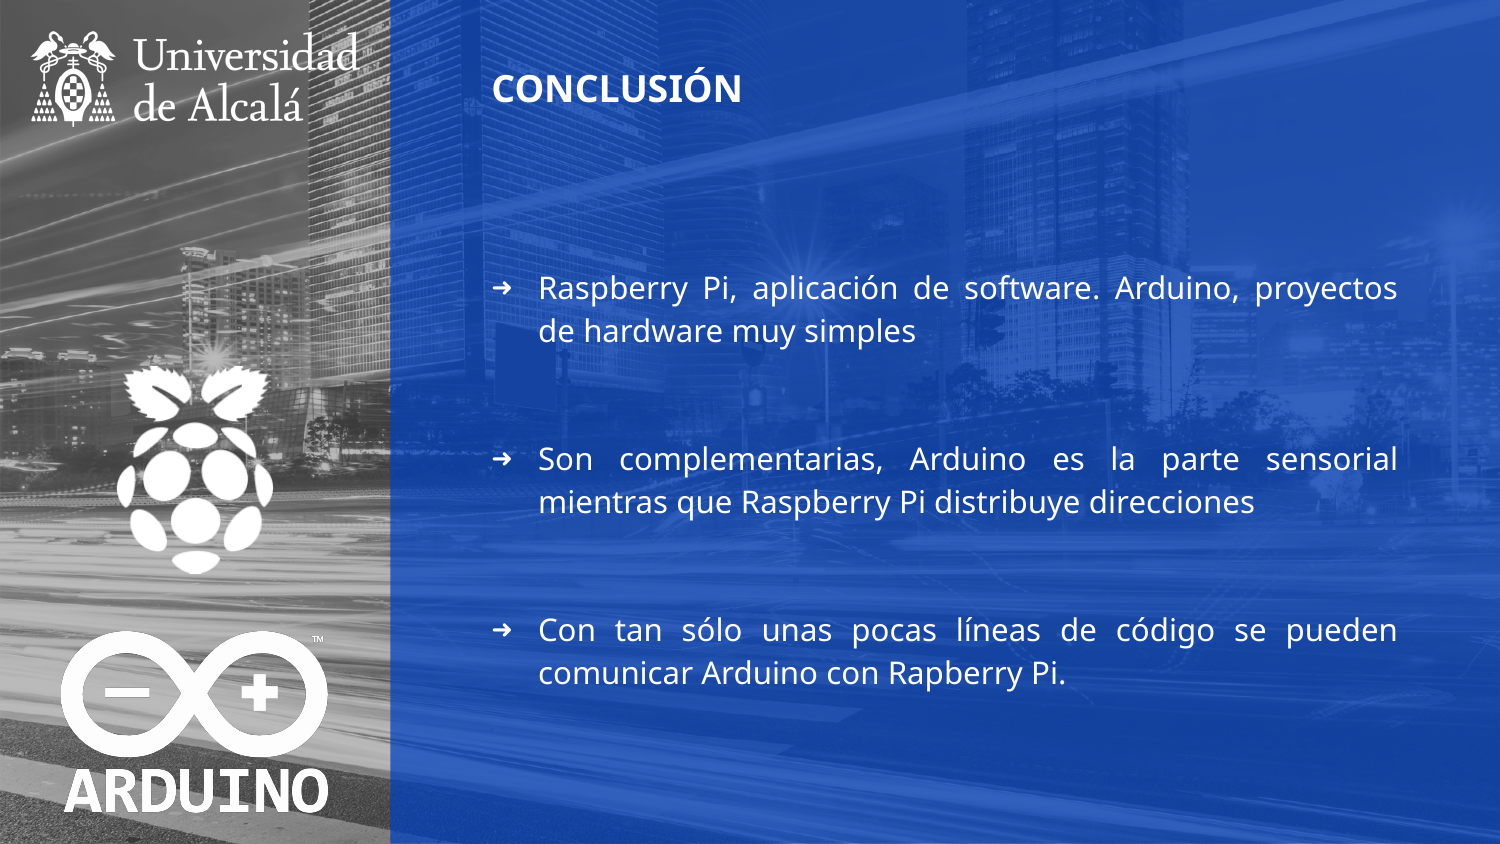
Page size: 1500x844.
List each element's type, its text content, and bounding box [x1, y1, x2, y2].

picture [61, 631, 329, 814]
list Raspberry Pi, aplicación de software. Arduino, proyectos de hardware muy simples Son complementarias, Arduino es la parte sensorial mientras que Raspberry Pi distribuye direcciones Con tan sólo unas pocas líneas de código se pueden comunicar Arduino con Rapberry Pi. [476, 247, 1415, 761]
title CONCLUSIÓN [476, 49, 1415, 133]
picture [30, 30, 360, 127]
picture [91, 366, 299, 575]
